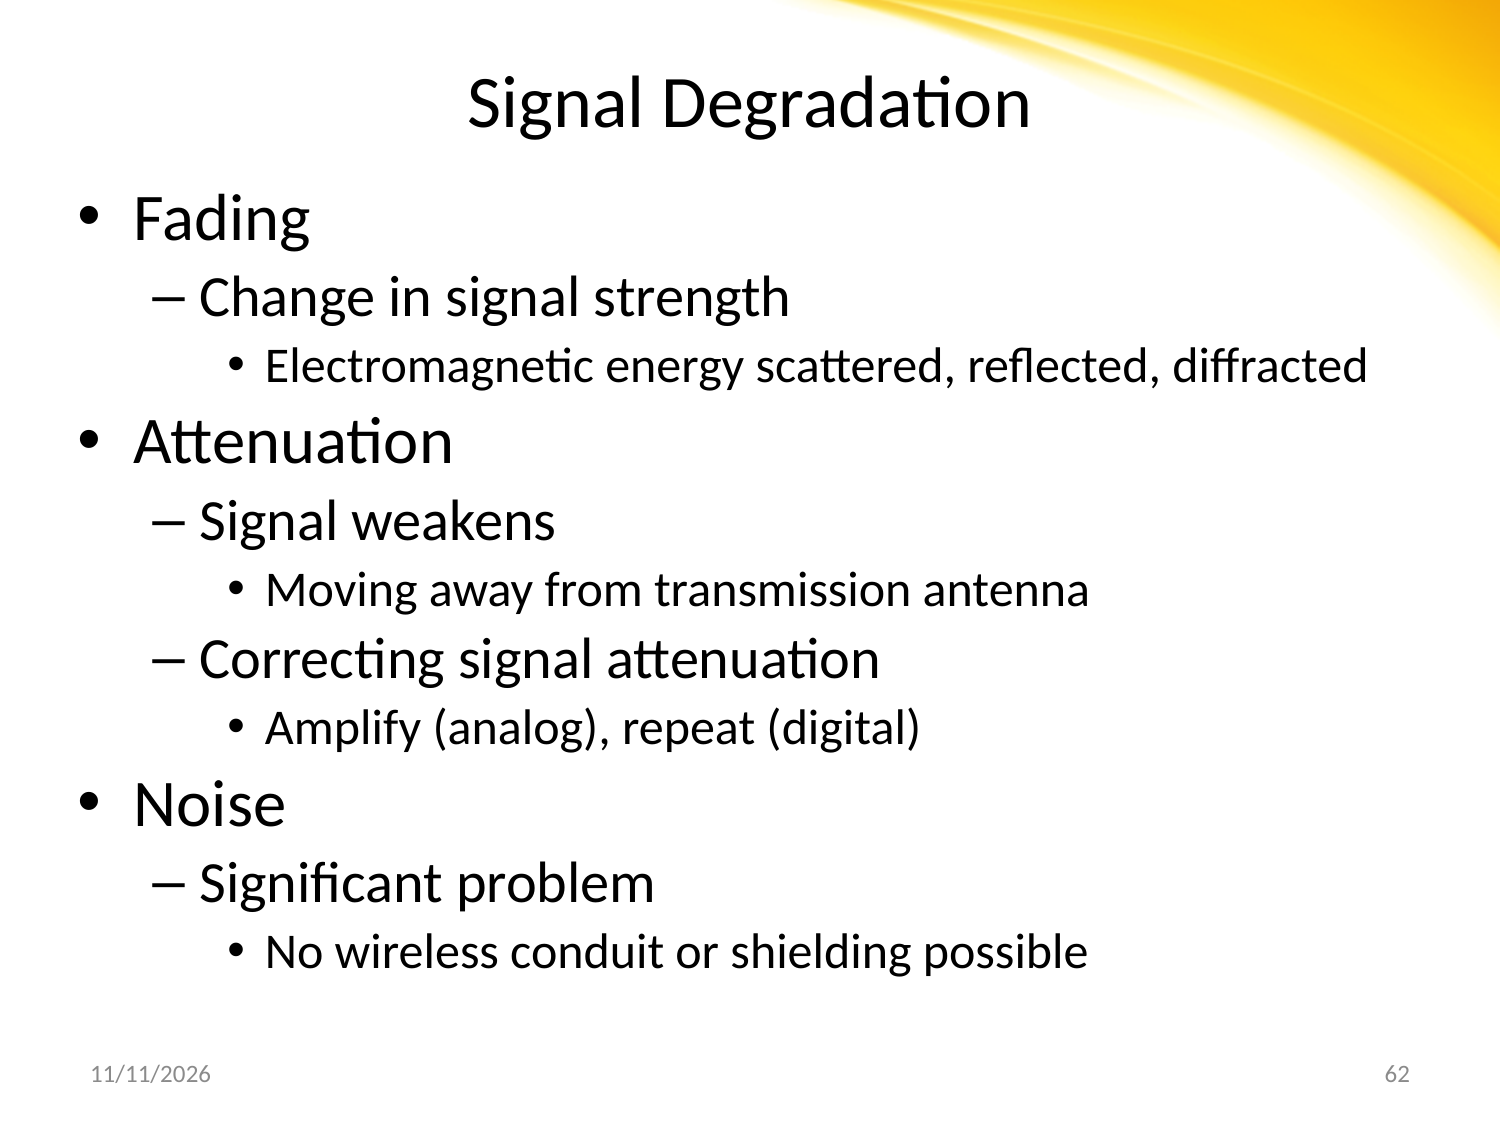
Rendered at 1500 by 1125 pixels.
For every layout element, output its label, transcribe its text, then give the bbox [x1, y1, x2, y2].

slide_number 62 [1074, 1042, 1425, 1103]
picture [770, 0, 1500, 348]
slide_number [75, 1042, 425, 1103]
title Signal Degradation [75, 45, 1425, 150]
list Fading Change in signal strength Electromagnetic energy scattered, reflected, diffracted Attenuation Signal weakens Moving away from transmission antenna Correcting signal attenuation Amplify (analog), repeat (digital) Noise Significant problem No wireless conduit or shielding possible [62, 174, 1425, 1025]
